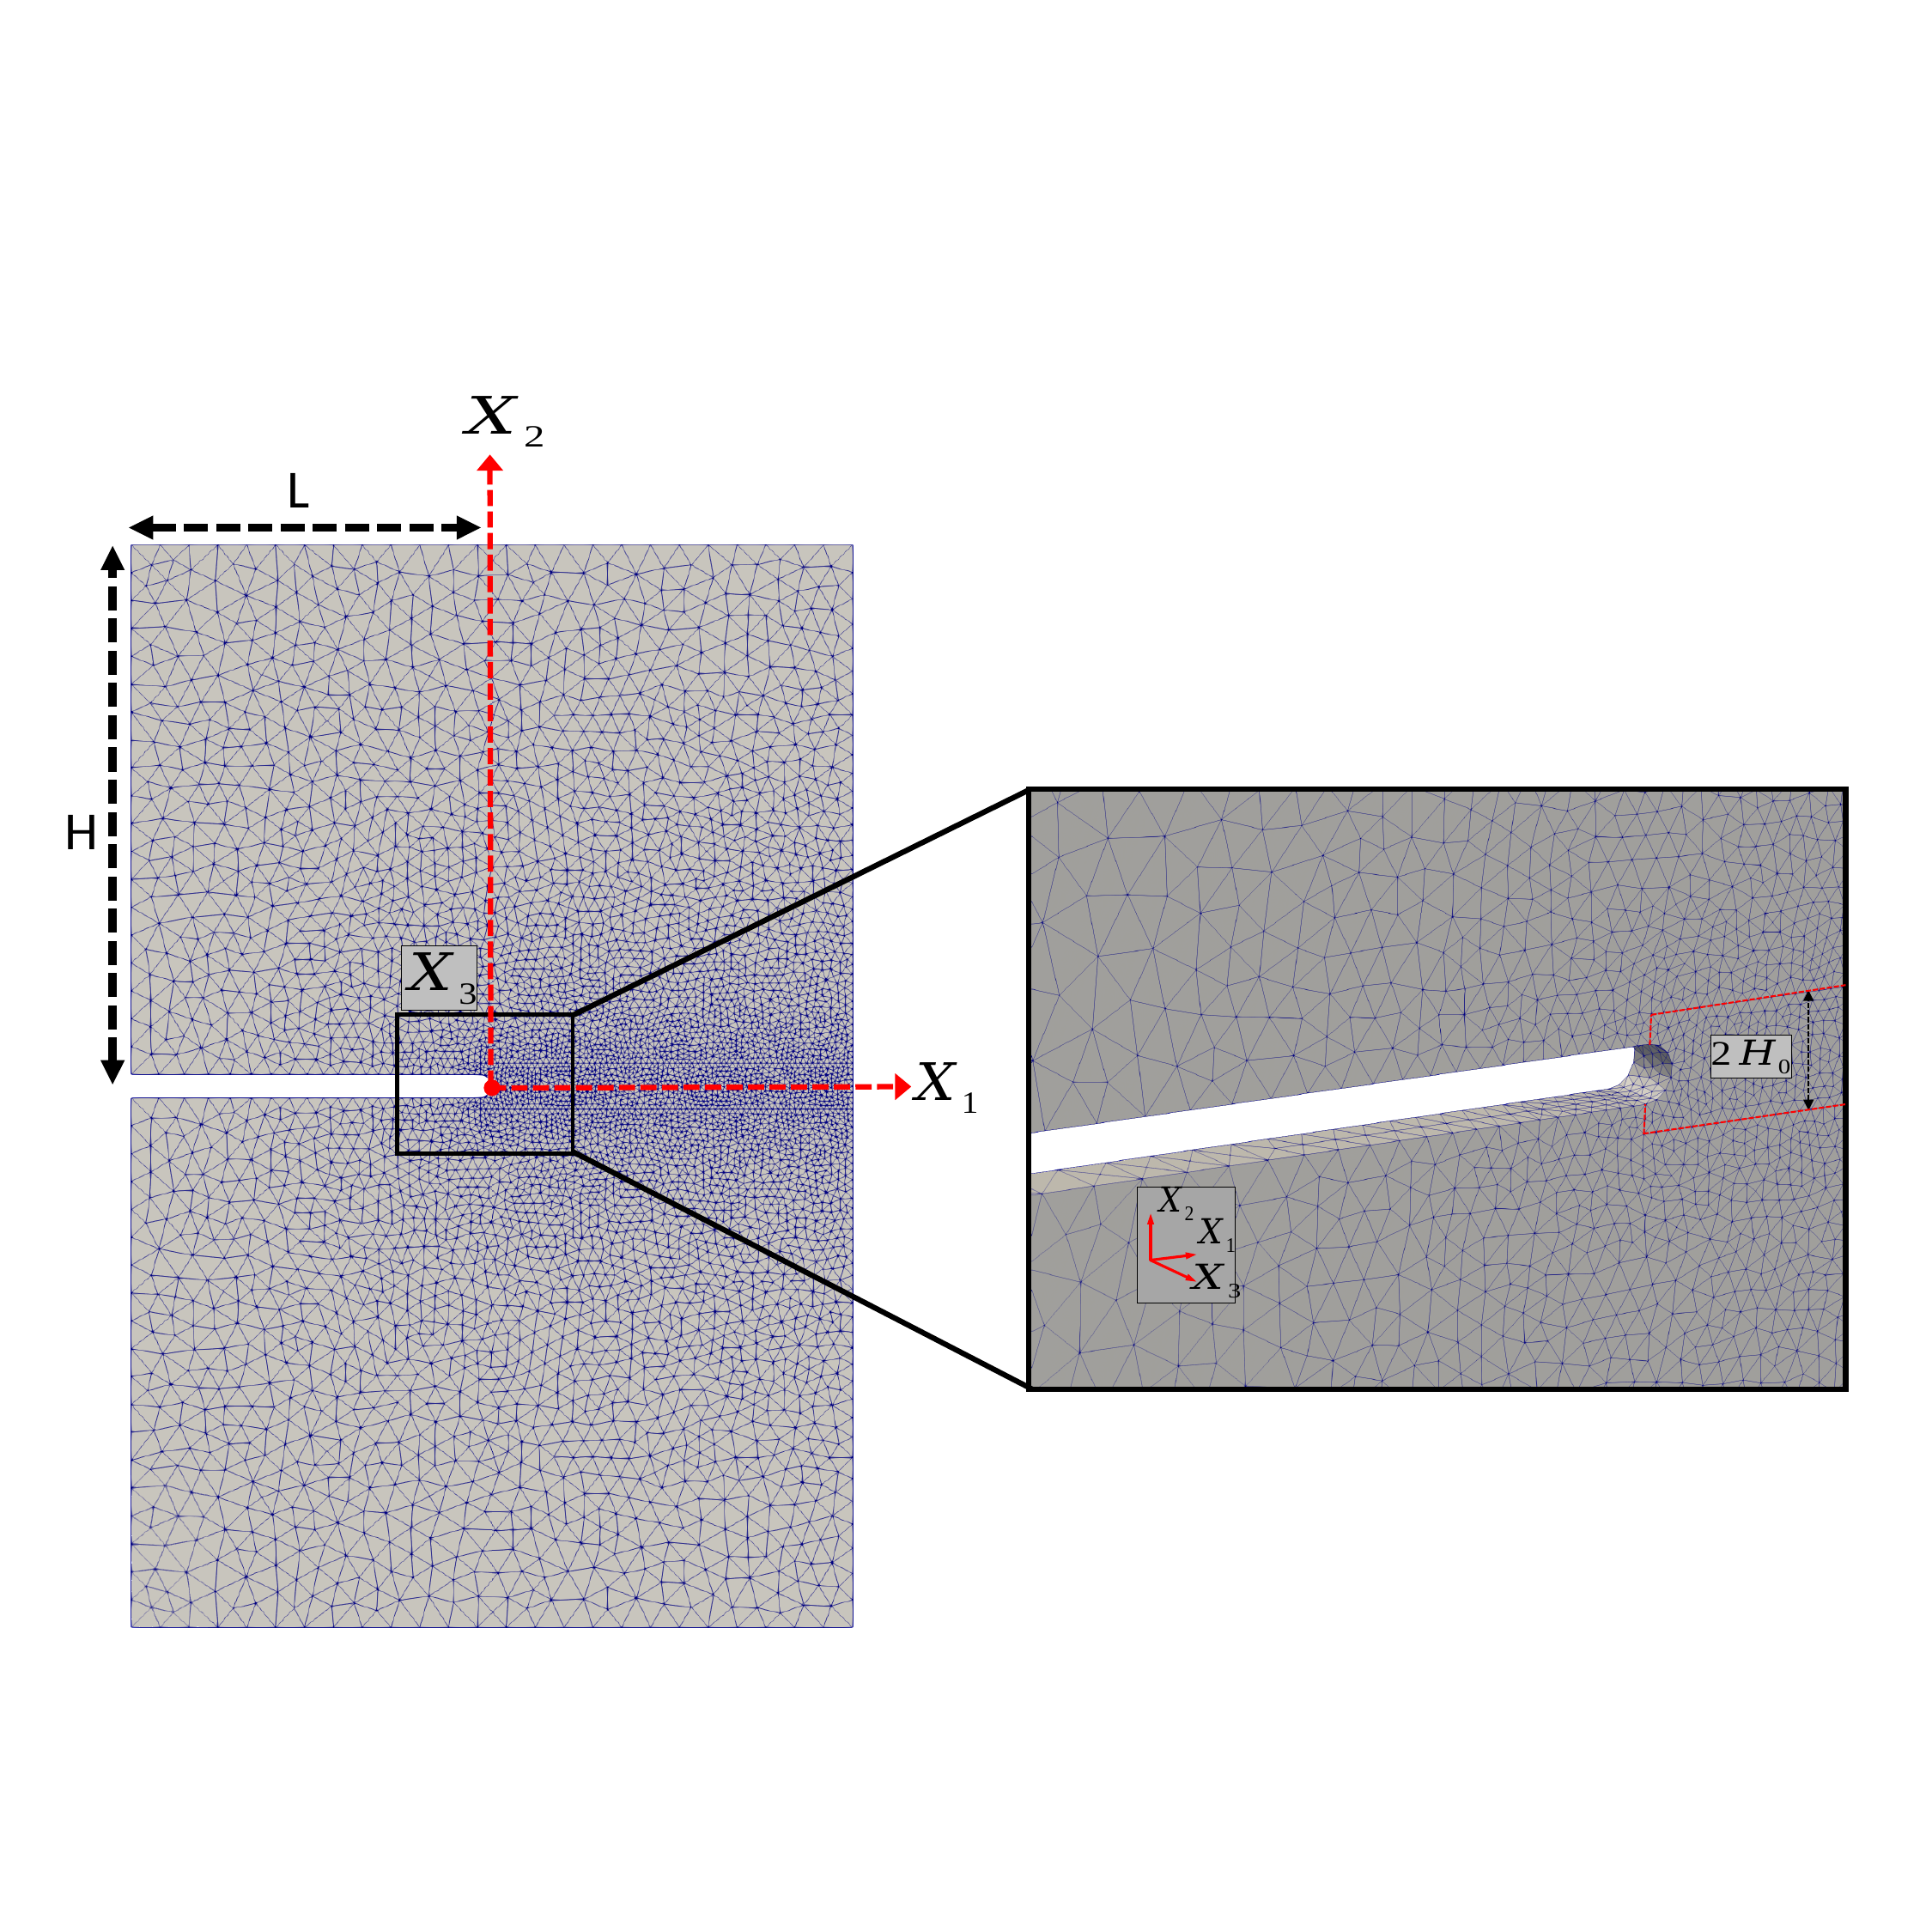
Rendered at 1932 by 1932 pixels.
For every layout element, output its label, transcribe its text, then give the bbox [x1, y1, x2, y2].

text_box [1028, 793, 1031, 1151]
picture [103, 308, 902, 1633]
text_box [1646, 1103, 1846, 1134]
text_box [1651, 985, 1846, 1015]
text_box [1151, 1254, 1197, 1260]
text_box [574, 789, 1030, 1015]
picture [1031, 789, 1849, 1389]
text_box H [0, 789, 103, 866]
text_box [1151, 1260, 1197, 1282]
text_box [572, 1151, 1032, 1389]
